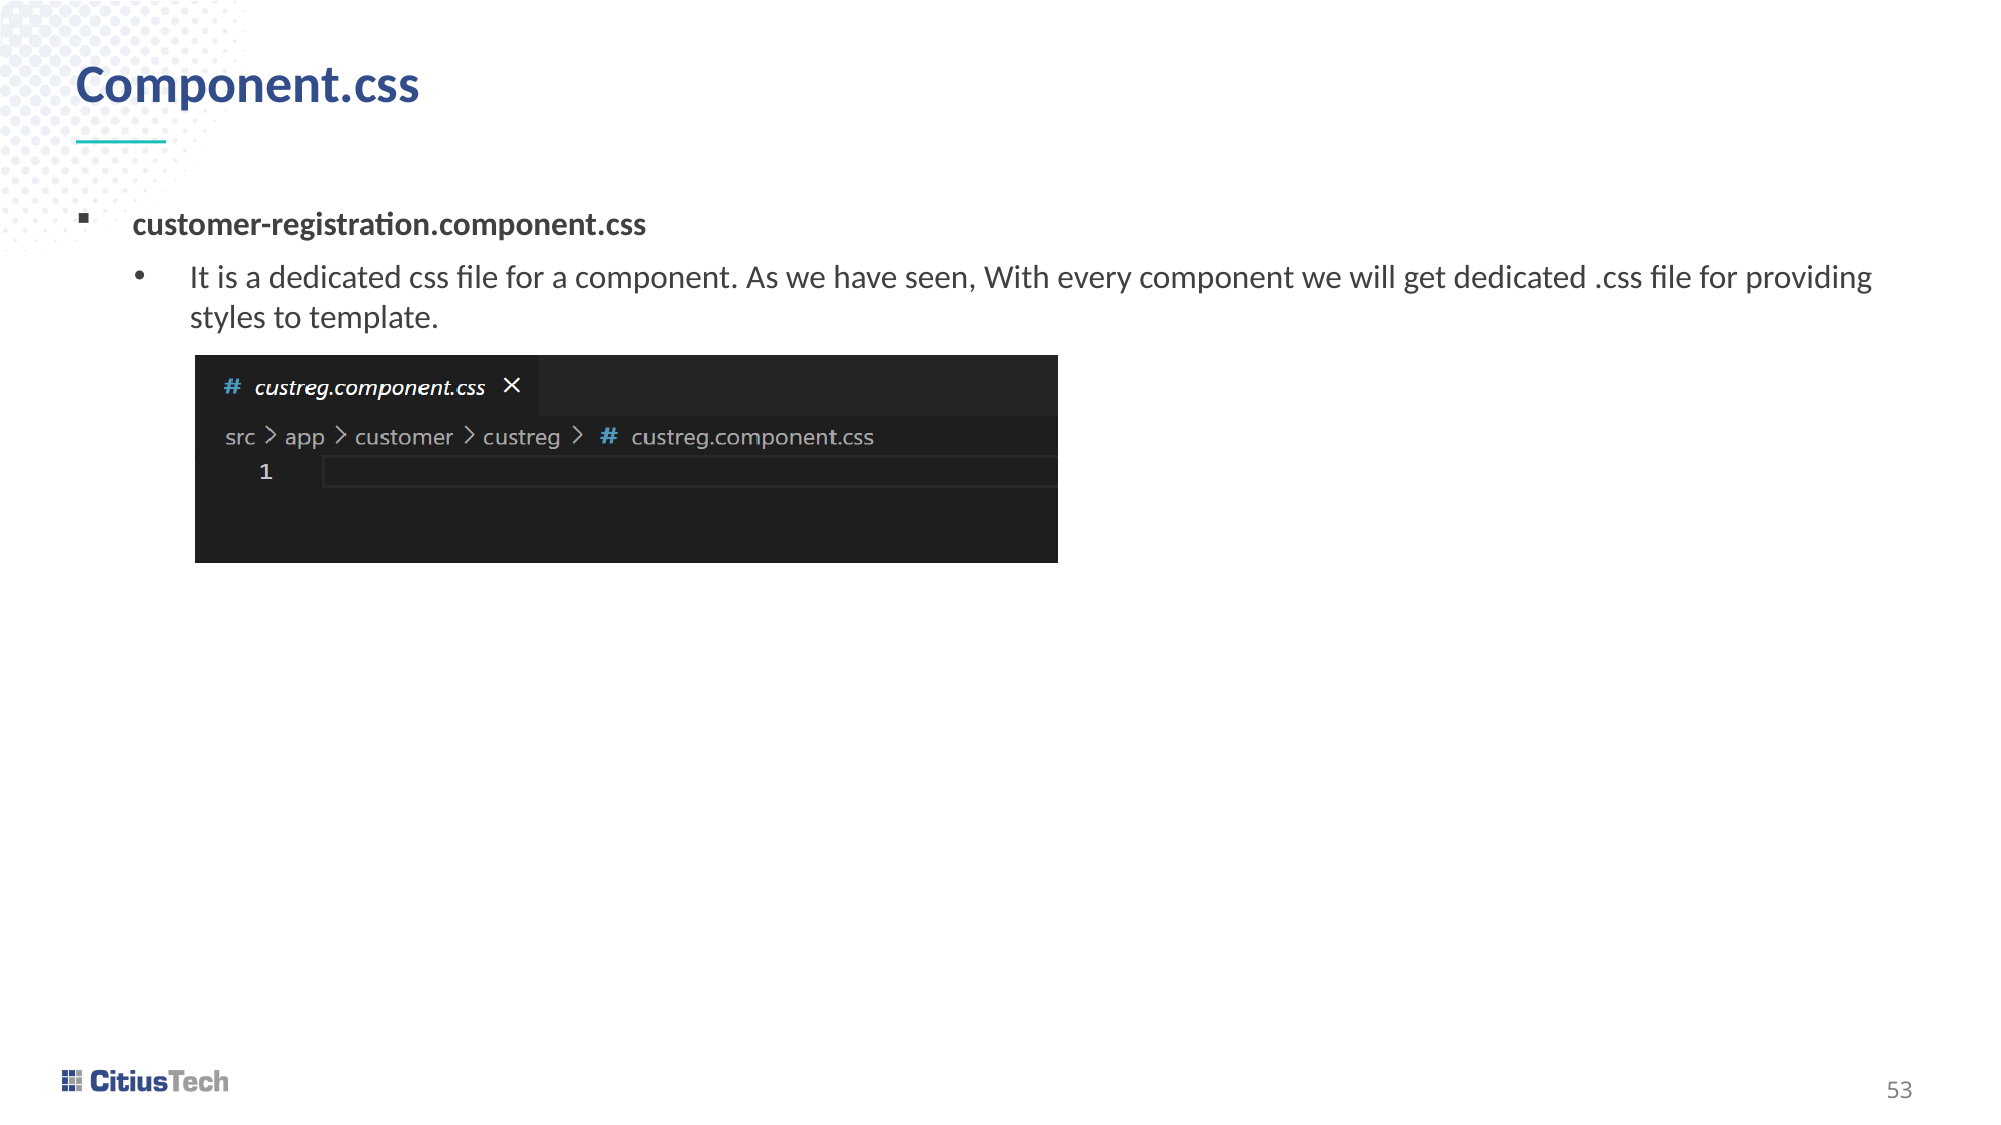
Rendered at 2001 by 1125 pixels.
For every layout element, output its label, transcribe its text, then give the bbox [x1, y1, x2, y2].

title Component.css [76, 30, 1802, 131]
picture [61, 1069, 228, 1092]
picture [194, 355, 1058, 563]
text_box customer-registration.component.css It is a dedicated css file for a component. As we have seen, With every component we will get dedicated .css file for providing styles to template. [76, 202, 1900, 1026]
